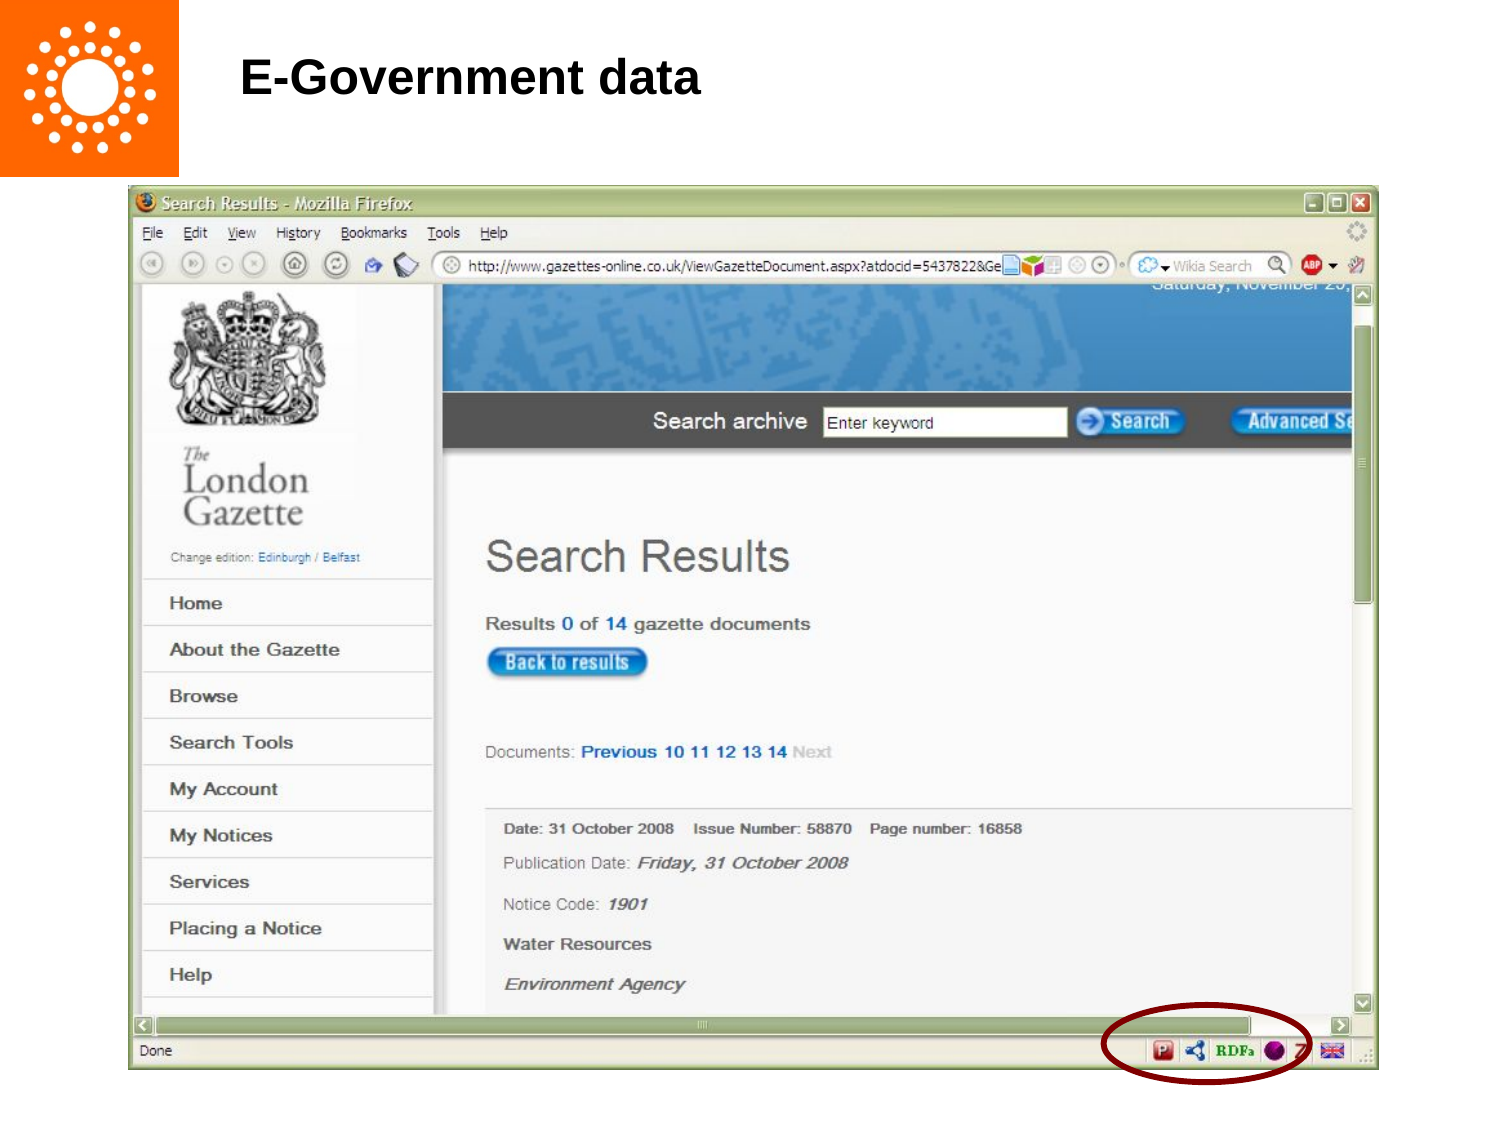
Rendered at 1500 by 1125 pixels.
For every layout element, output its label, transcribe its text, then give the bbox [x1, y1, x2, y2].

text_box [128, 185, 1379, 1083]
title E-Government data [224, 2, 1500, 159]
picture [0, 0, 179, 177]
